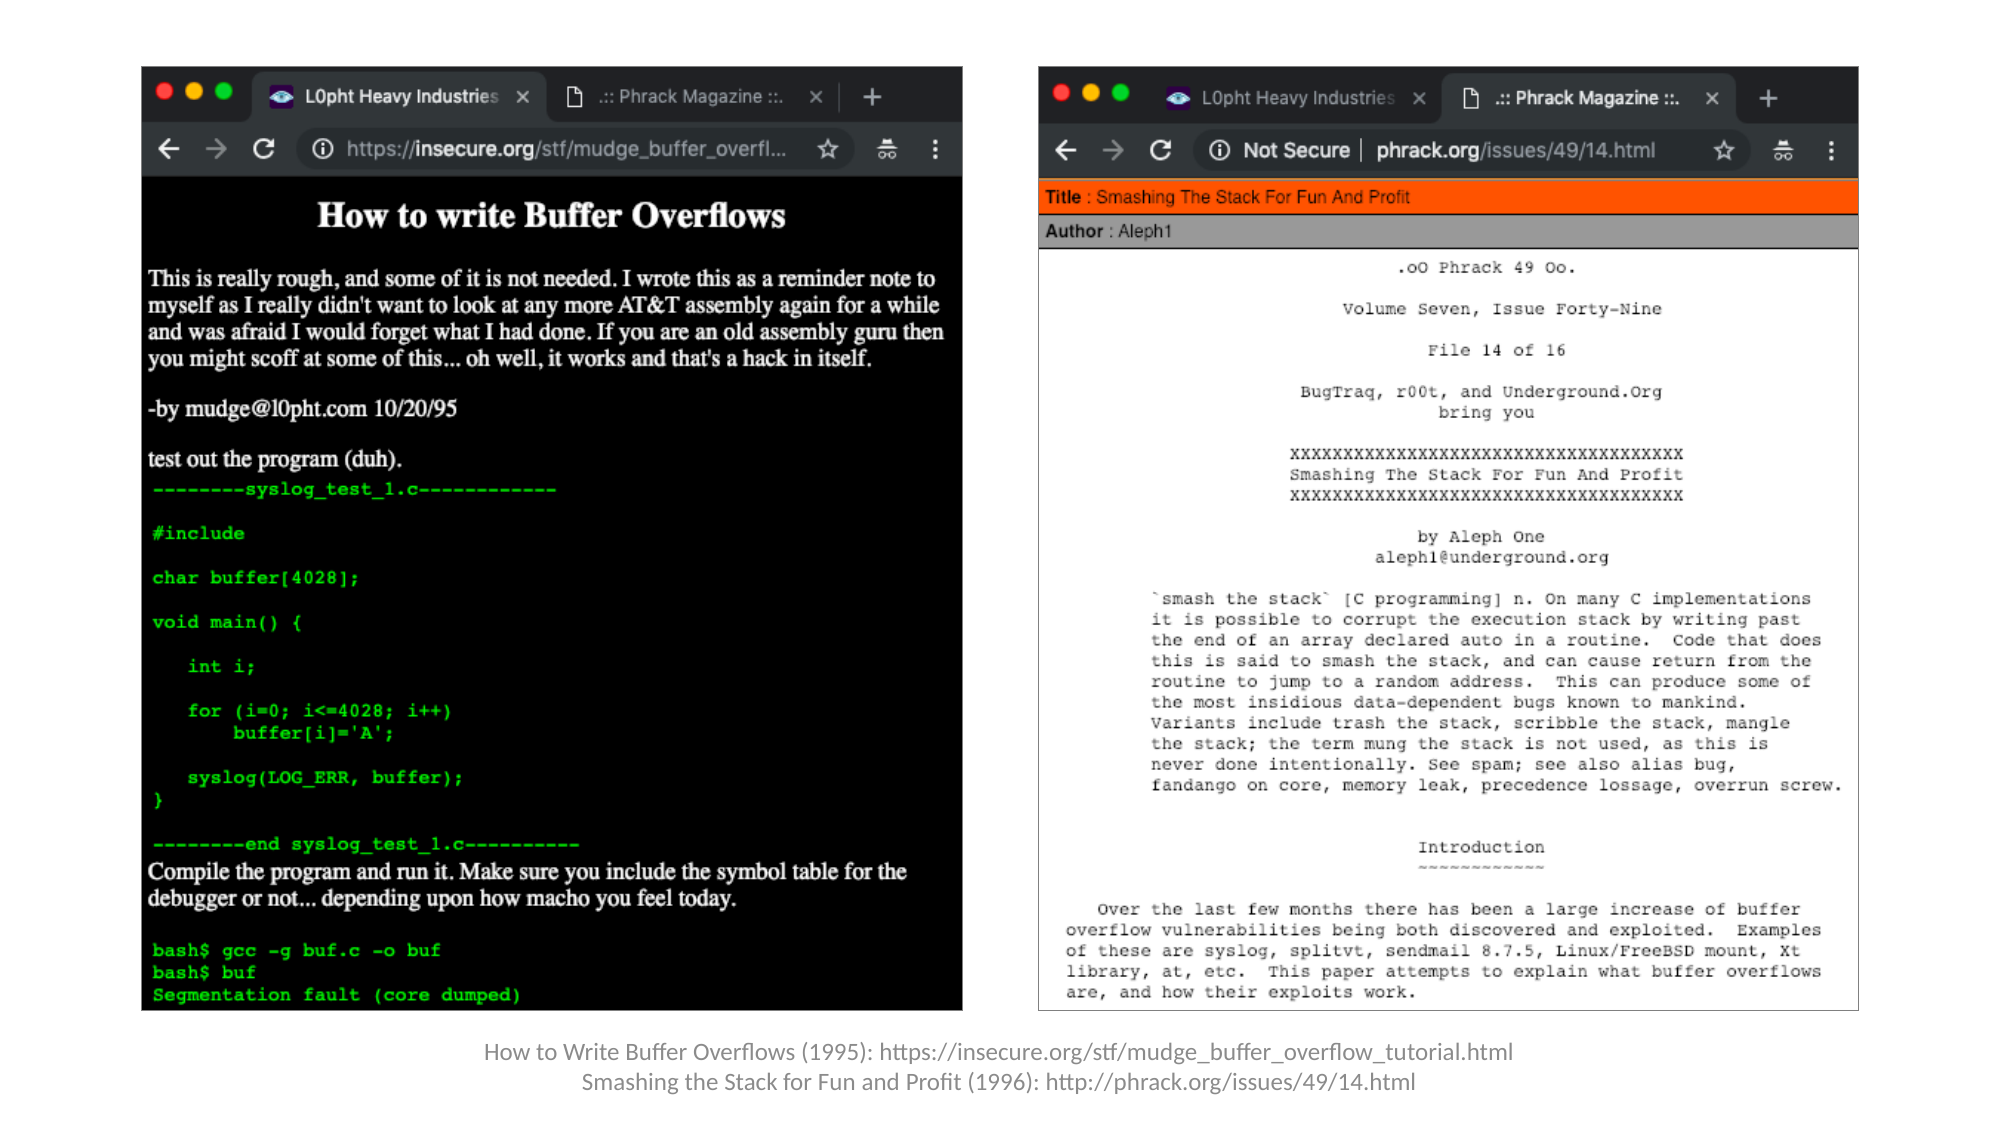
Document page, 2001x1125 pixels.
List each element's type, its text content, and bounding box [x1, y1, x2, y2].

picture [141, 66, 963, 1011]
picture [1038, 66, 1860, 1011]
footer How to Write Buffer Overflows (1995): https://insecure.org/stf/mudge_buffer_overflow_tutorial.html Smashing the Stack for Fun and Profit (1996): http://phrack.org/issues/49/14.html [399, 1035, 1600, 1096]
